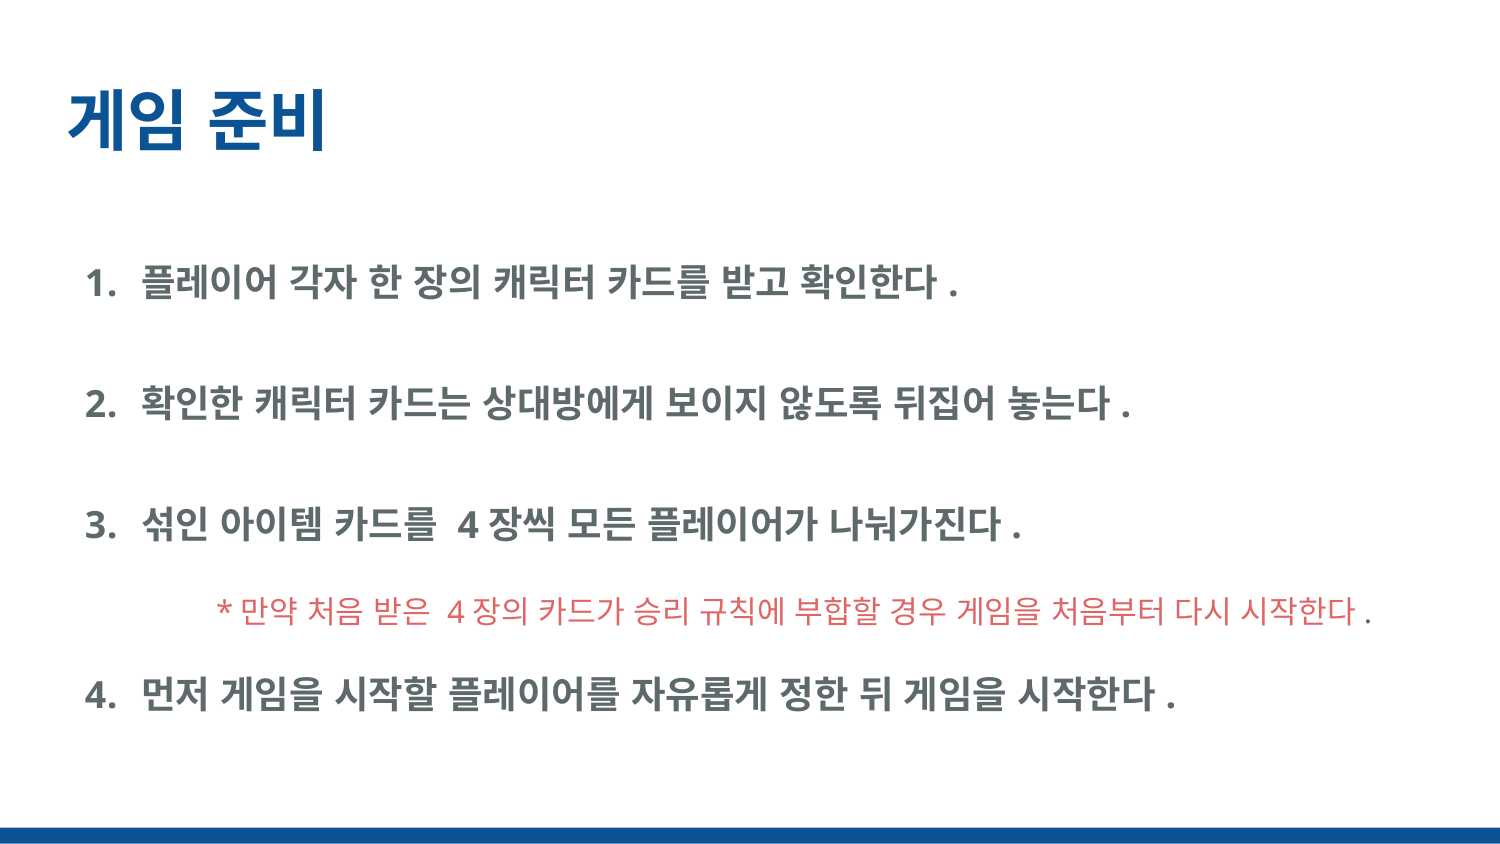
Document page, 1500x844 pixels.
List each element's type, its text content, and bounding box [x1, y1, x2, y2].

list 플레이어 각자 한 장의 캐릭터 카드를 받고 확인한다. 확인한 캐릭터 카드는 상대방에게 보이지 않도록 뒤집어 놓는다. 섞인 아이템 카드를 4장씩 모든 플레이어가 나눠가진다. *만약 처음 받은 4장의 카드가 승리 규칙에 부합할 경우 게임을 처음부터 다시 시작한다. 먼저 게임을 시작할 플레이어를 자유롭게 정한 뒤 게임을 시작한다. [51, 237, 1449, 747]
title 게임 준비 [51, 64, 1449, 167]
